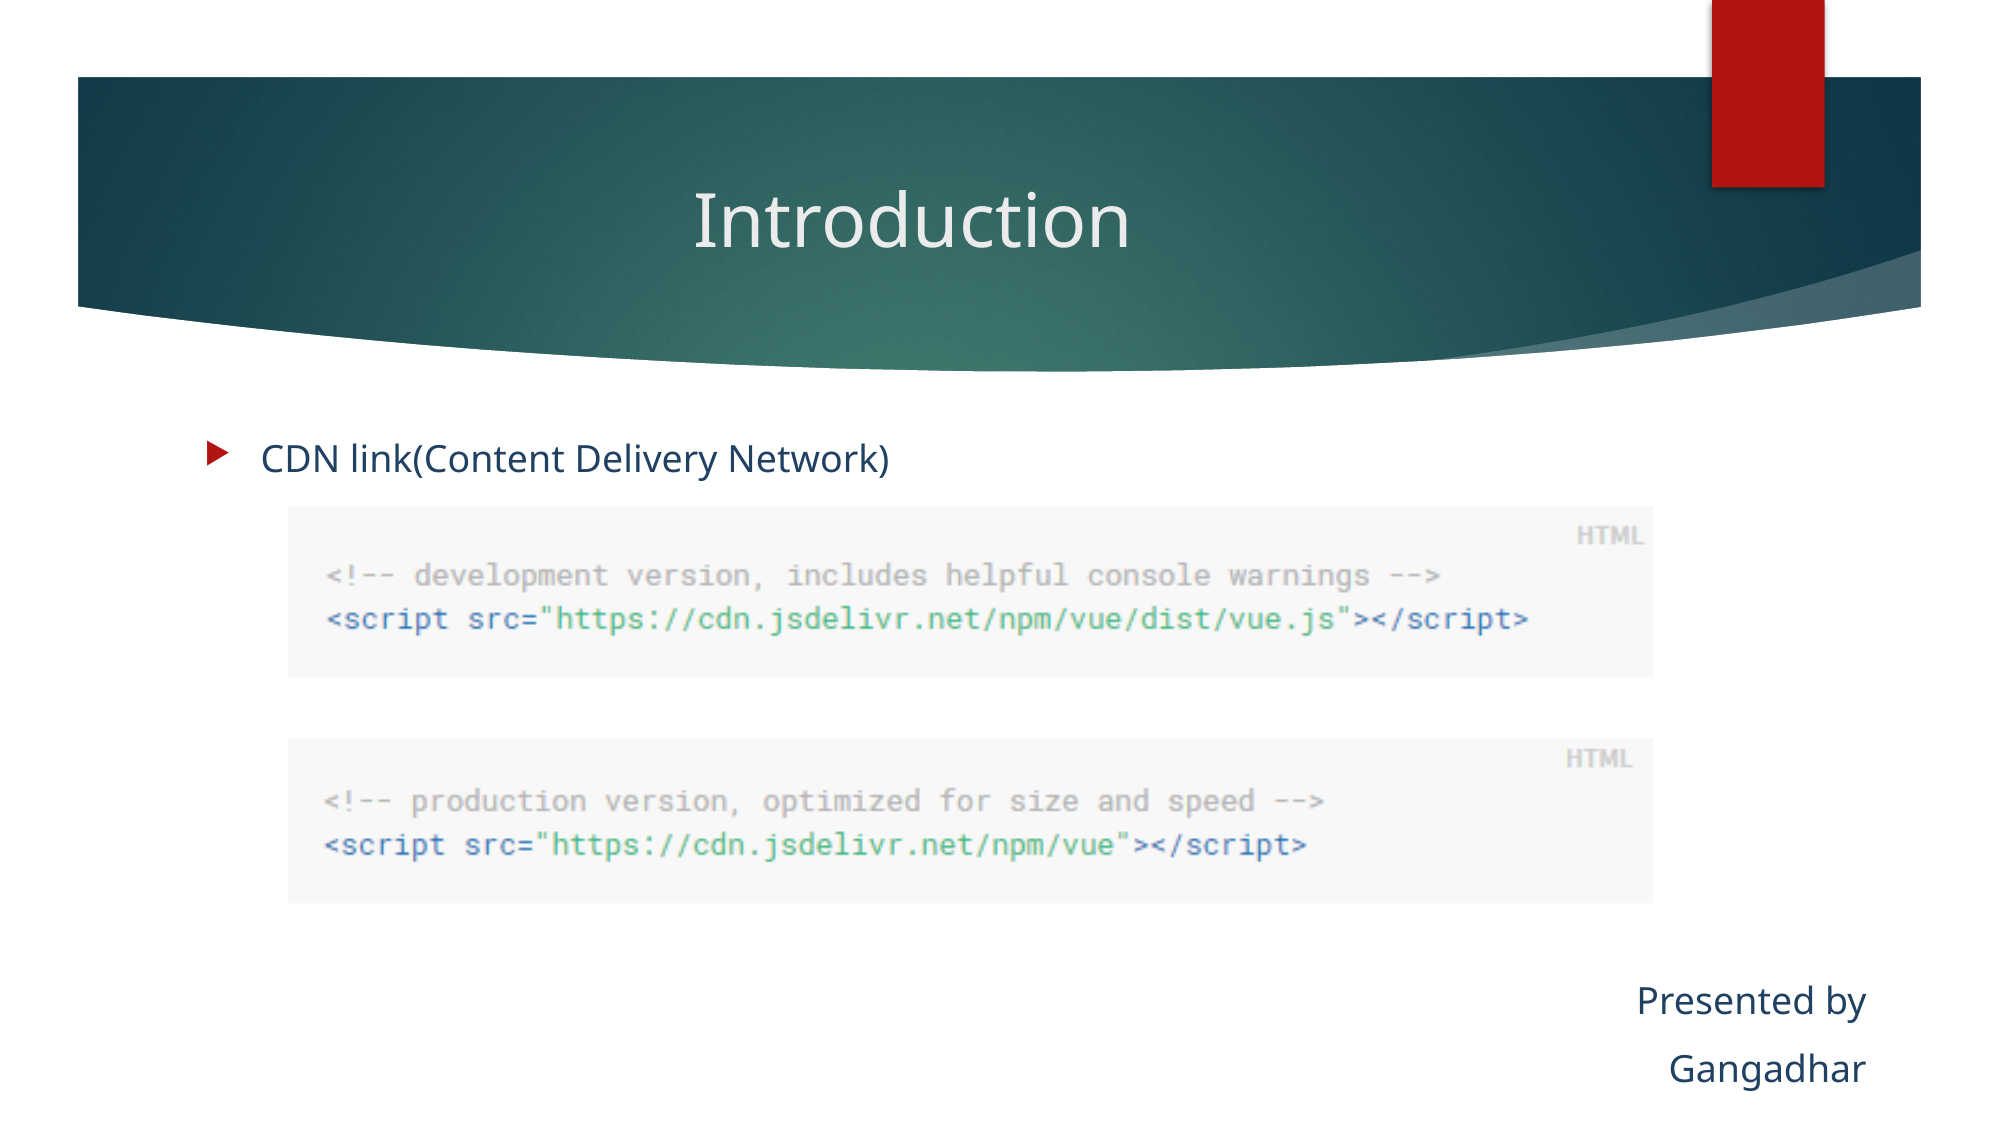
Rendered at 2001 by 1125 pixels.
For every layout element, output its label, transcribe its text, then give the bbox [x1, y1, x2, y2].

list CDN link(Content Delivery Network) [189, 427, 1638, 988]
text_box Presented by Gangadhar [881, 969, 1882, 1098]
picture [287, 738, 1654, 914]
picture [287, 506, 1654, 683]
title Introduction [189, 159, 1638, 276]
